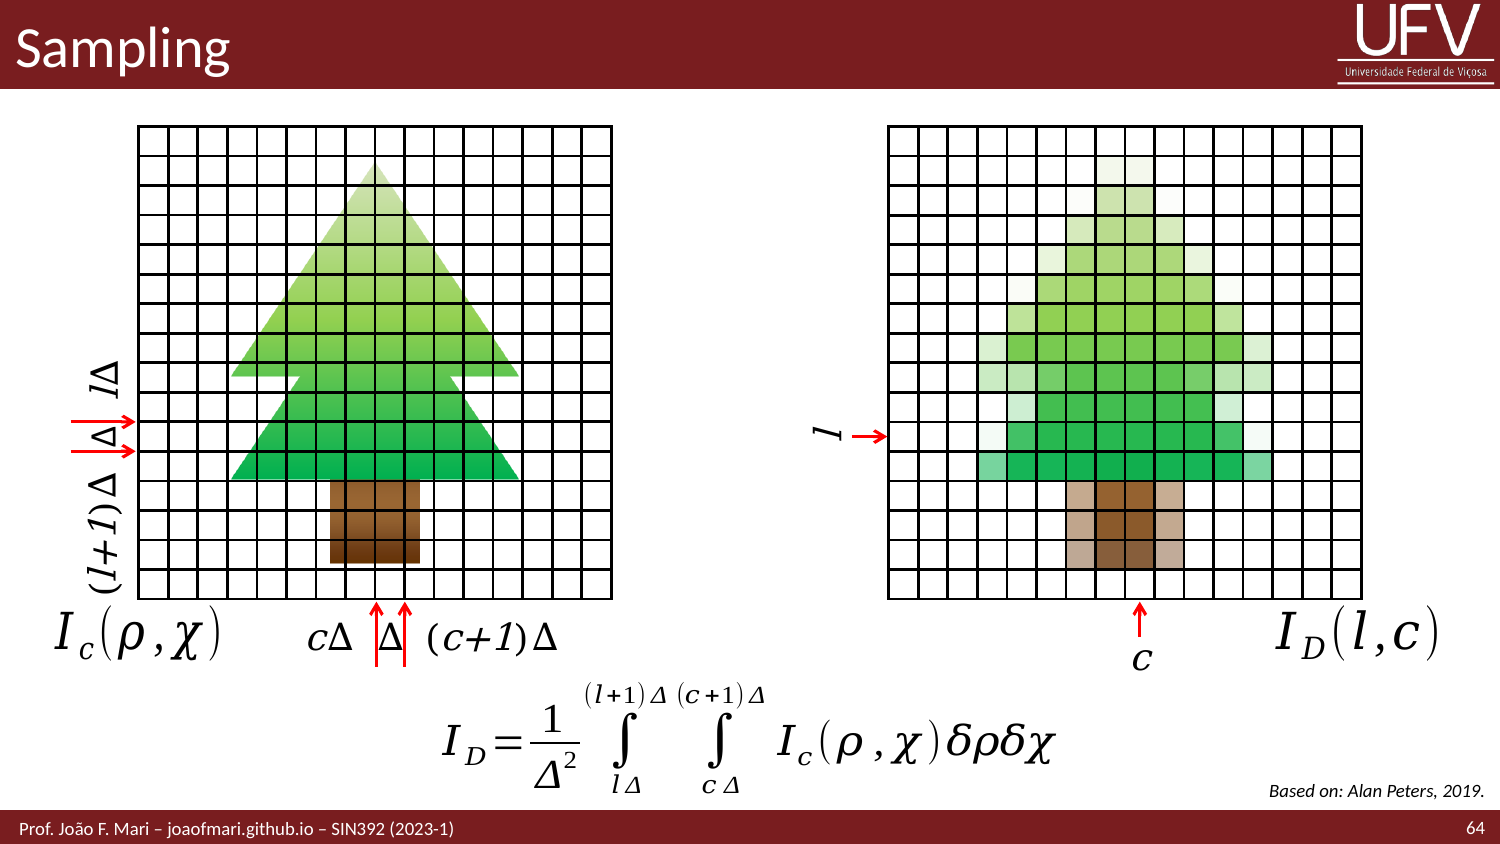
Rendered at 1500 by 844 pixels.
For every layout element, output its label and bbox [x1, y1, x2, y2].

text_box [70, 343, 133, 420]
text_box [289, 601, 575, 667]
text_box [1114, 601, 1165, 686]
text_box [796, 415, 888, 458]
slide_number [1328, 811, 1500, 844]
picture [889, 127, 1361, 599]
text_box [70, 421, 136, 613]
list [0, 88, 1500, 812]
title [0, 0, 1500, 88]
footer [0, 812, 1034, 844]
picture [139, 127, 611, 599]
text_box [1098, 771, 1500, 809]
